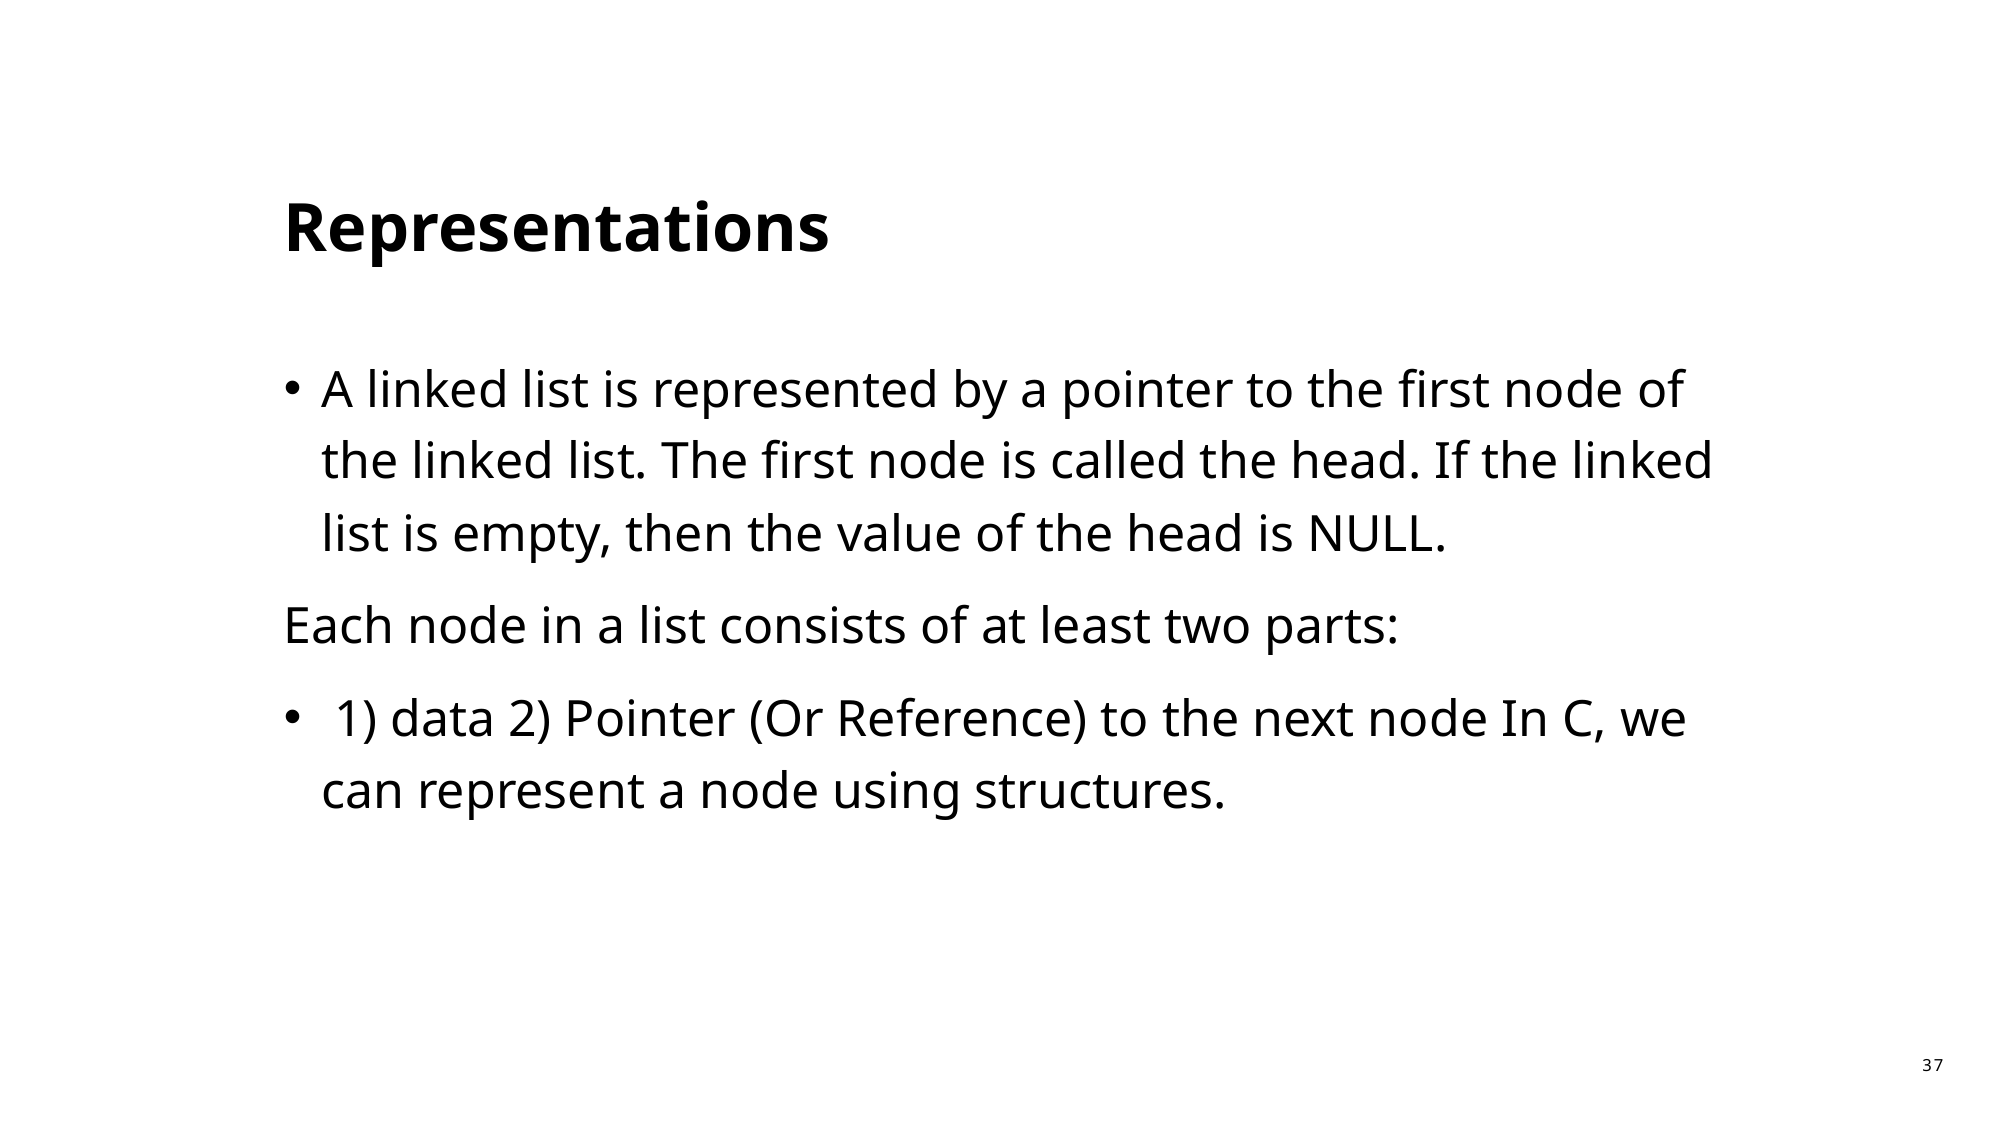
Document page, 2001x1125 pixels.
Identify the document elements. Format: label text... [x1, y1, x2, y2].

title Representations [268, 112, 1732, 337]
slide_number 37 [1841, 1036, 1959, 1097]
list A linked list is represented by a pointer to the first node of the linked list. The first node is called the head. If the linked list is empty, then the value of the head is NULL. Each node in a list consists of at least two parts: 1) data 2) Pointer (Or Reference) to the next node In C, we can represent a node using structures. [268, 337, 1732, 1017]
